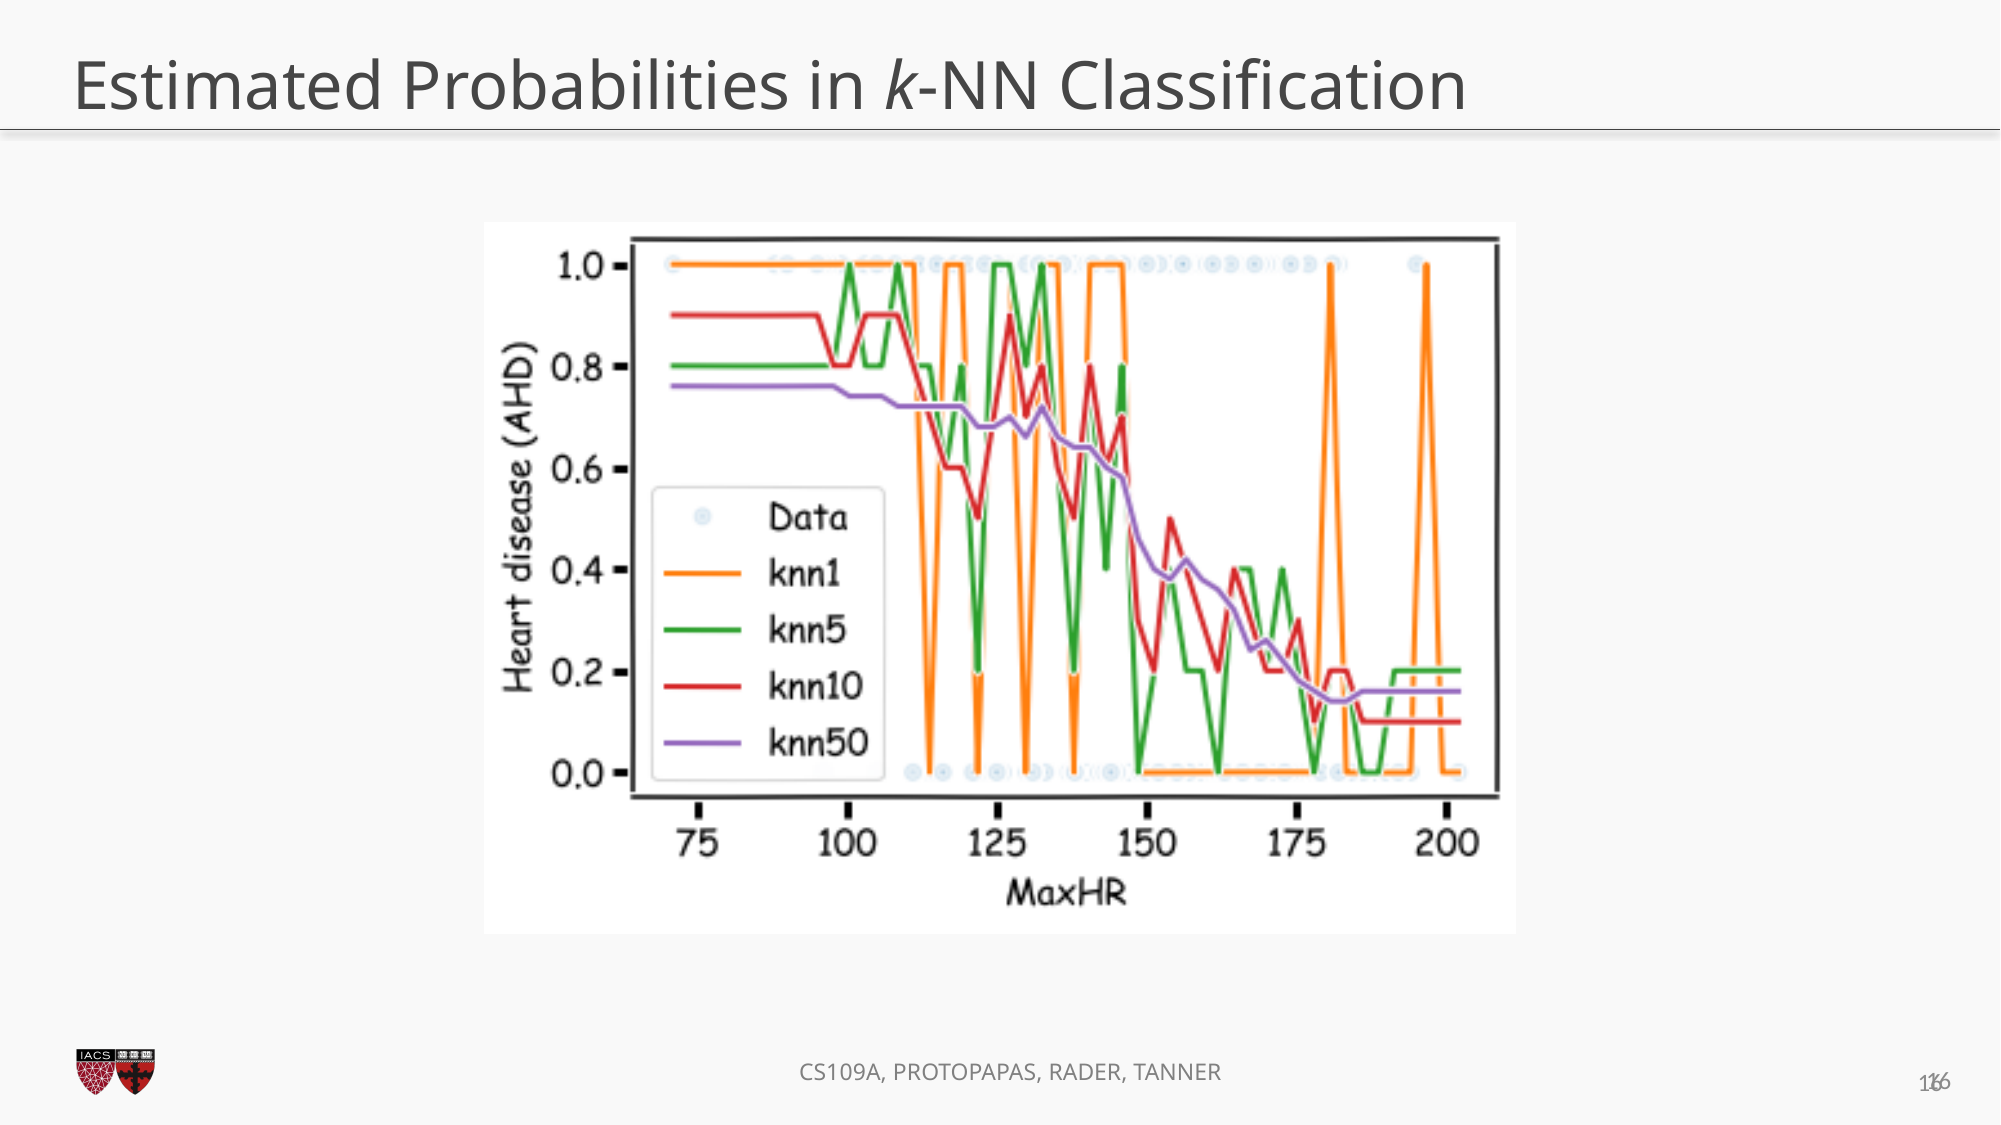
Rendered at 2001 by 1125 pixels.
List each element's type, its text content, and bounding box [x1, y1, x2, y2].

title Estimated Probabilities in k-NN Classification [57, 35, 1943, 162]
picture [75, 1049, 155, 1095]
slide_number 15 [1500, 1050, 1967, 1110]
picture [484, 222, 1516, 935]
